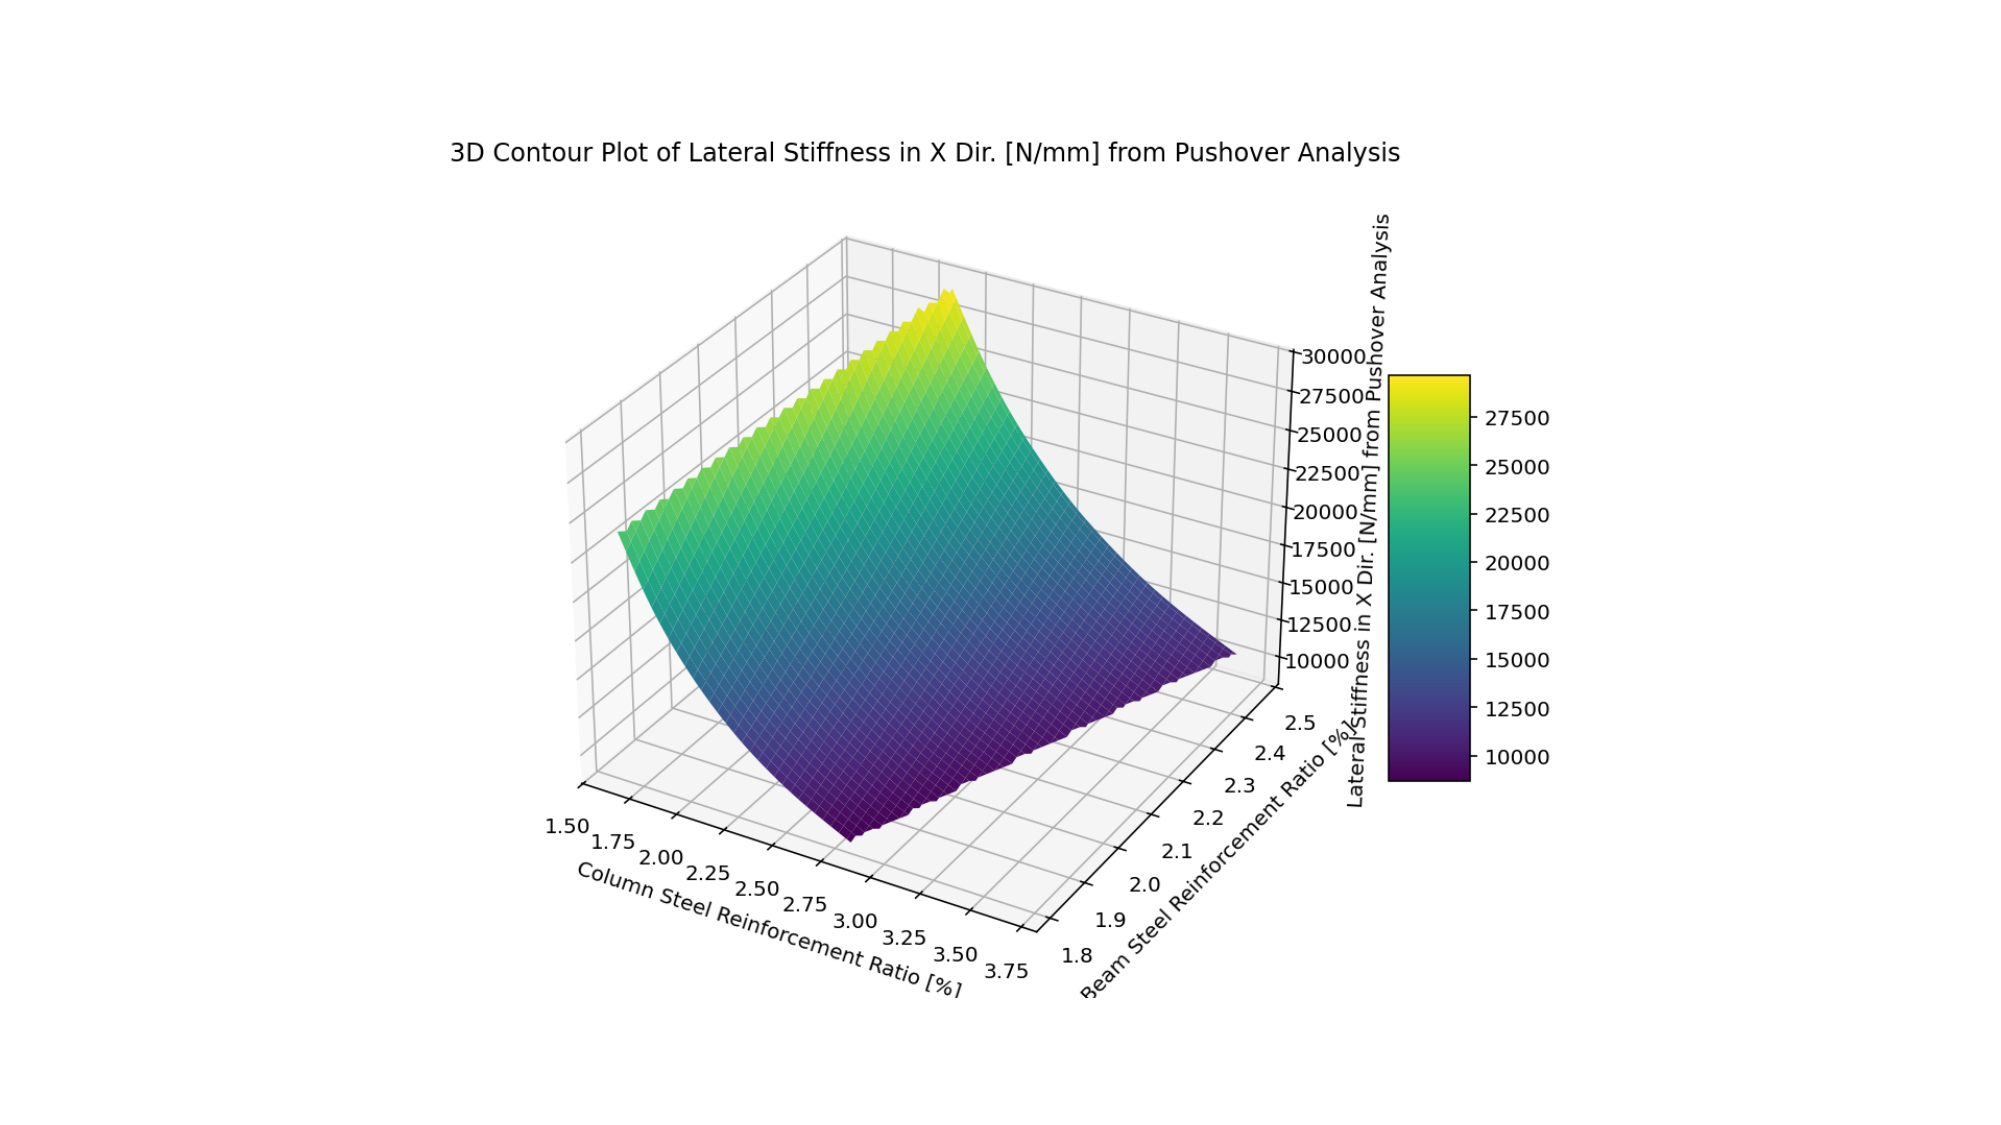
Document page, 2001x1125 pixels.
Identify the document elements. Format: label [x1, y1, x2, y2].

picture [435, 127, 1565, 998]
